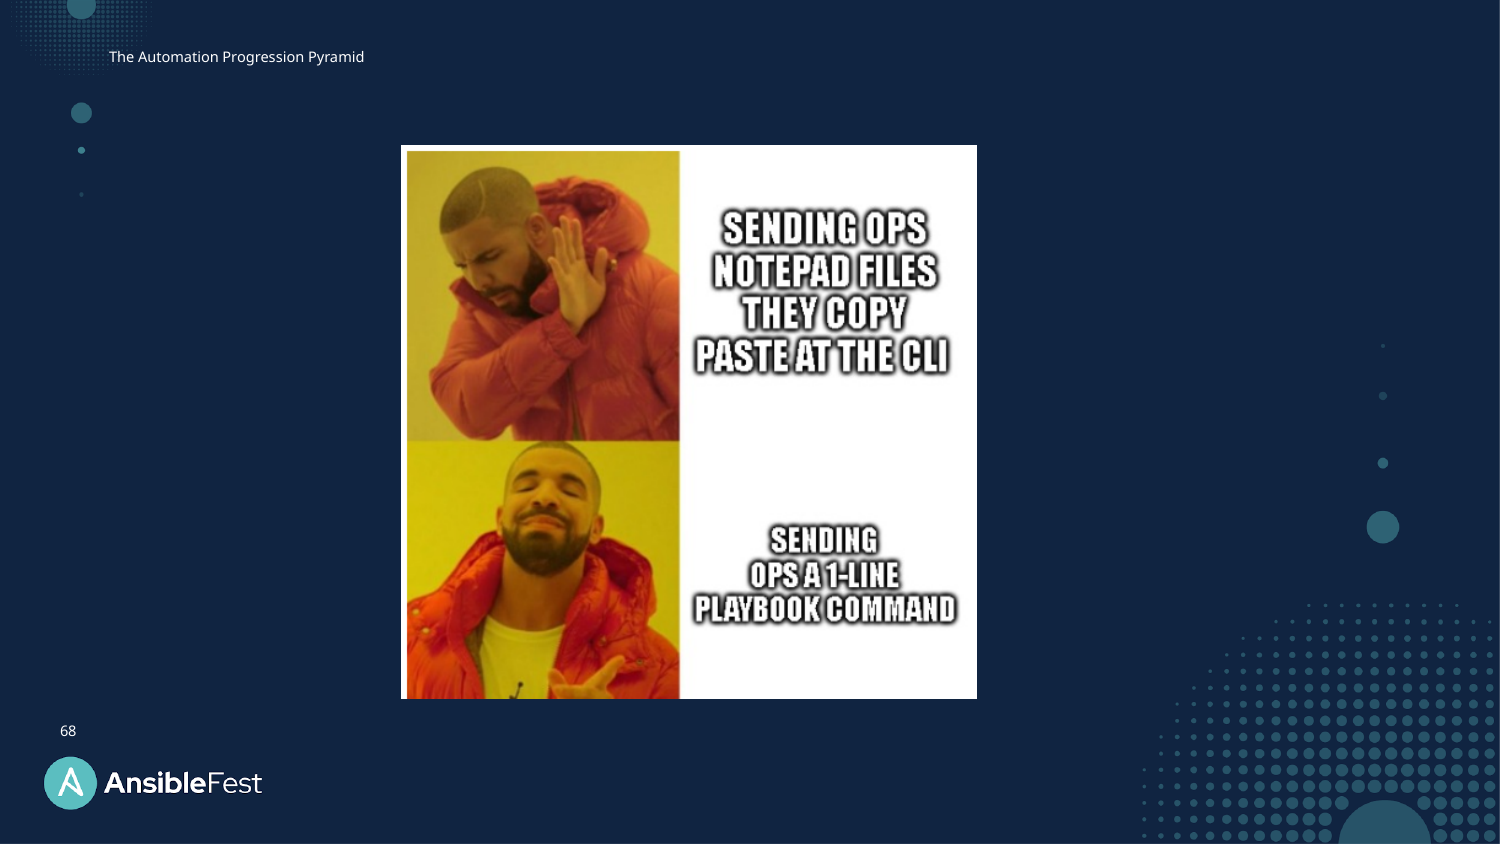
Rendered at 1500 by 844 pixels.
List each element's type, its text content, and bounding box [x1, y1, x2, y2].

text_box The Automation Progression Pyramid [55, 6, 689, 108]
text_box 68 [8, 718, 129, 742]
picture [0, 0, 1500, 844]
